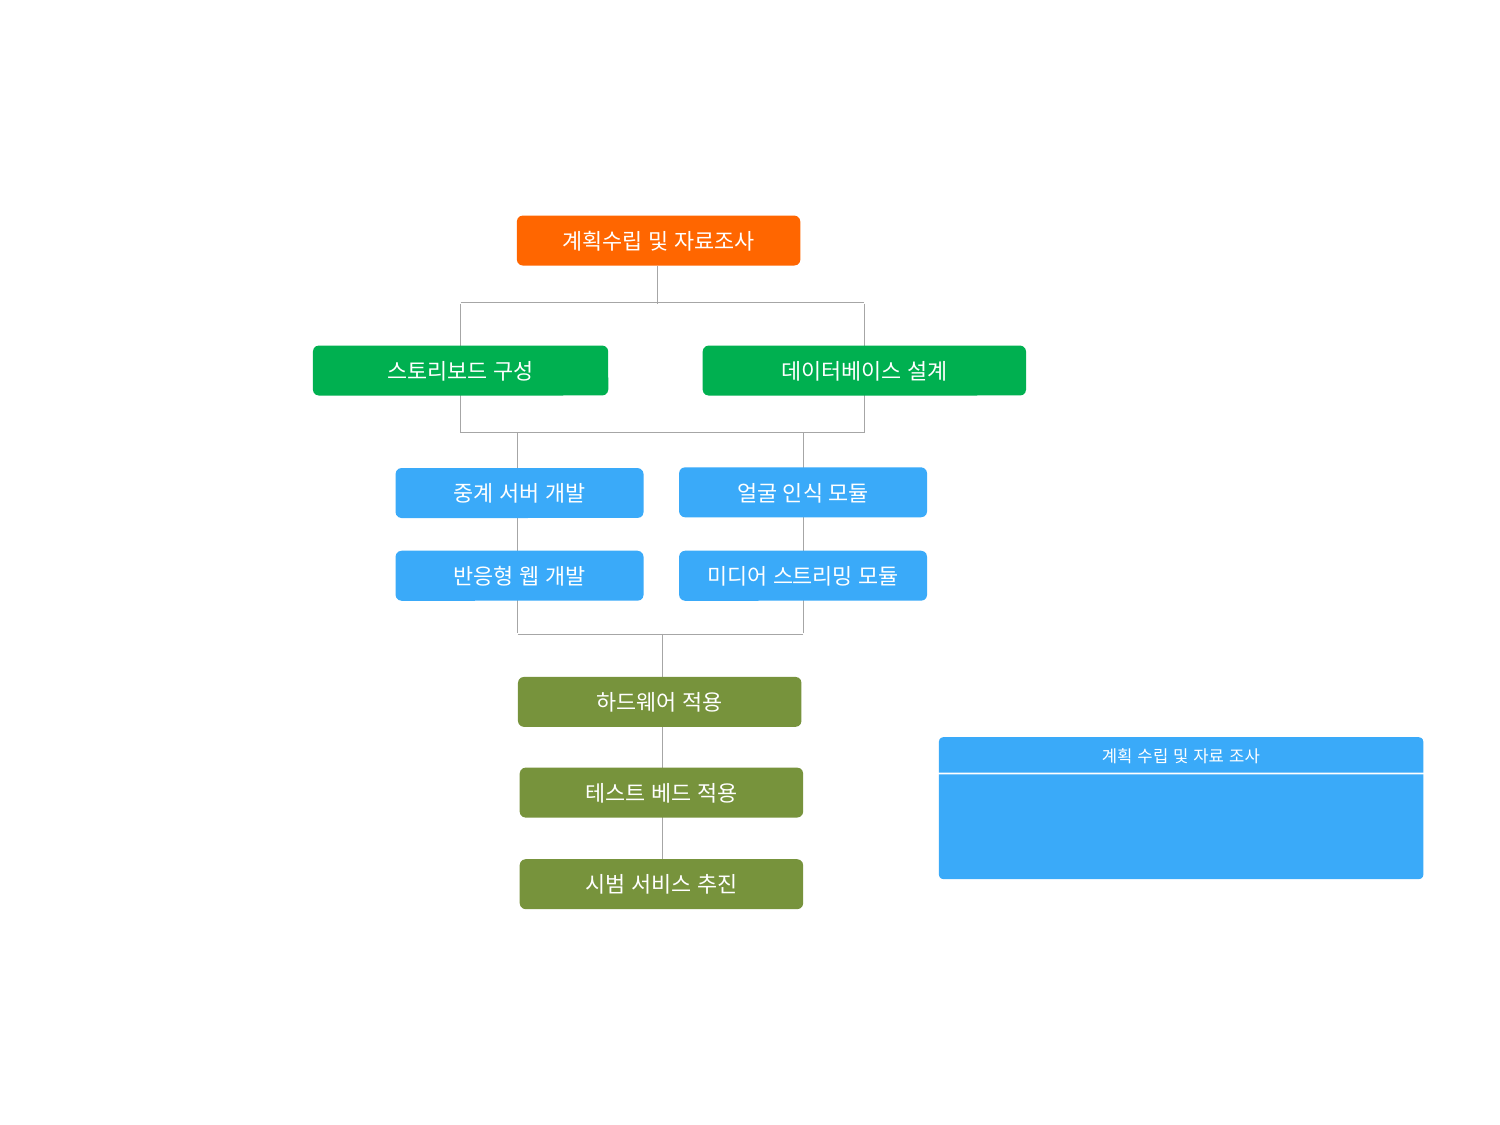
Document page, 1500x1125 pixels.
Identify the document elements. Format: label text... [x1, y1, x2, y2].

text_box 미디어 스트리밍 모듈 [807, 548, 930, 603]
text_box 얼굴 인식 모듈 [676, 465, 798, 520]
text_box 반응형 웹 개발 [393, 548, 513, 603]
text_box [312, 345, 1027, 396]
text_box 테스트 베드 적용 [517, 765, 658, 820]
text_box 하드웨어 적용 [666, 674, 804, 729]
text_box [936, 772, 1426, 882]
text_box 반응형 웹 개발 [522, 548, 646, 603]
text_box 중계 서버 개발 [393, 465, 513, 521]
text_box 계획 수립 및 자료 조사 [936, 735, 1426, 773]
text_box 중계 서버 개발 [522, 465, 646, 521]
text_box 미디어 스트리밍 모듈 [676, 548, 798, 603]
text_box 얼굴 인식 모듈 [807, 465, 930, 520]
text_box 테스트 베드 적용 [666, 765, 806, 820]
text_box 시범 서비스 추진 [517, 857, 806, 912]
text_box 하드웨어 적용 [515, 674, 658, 730]
text_box 계획수립 및 자료조사 [514, 213, 803, 268]
